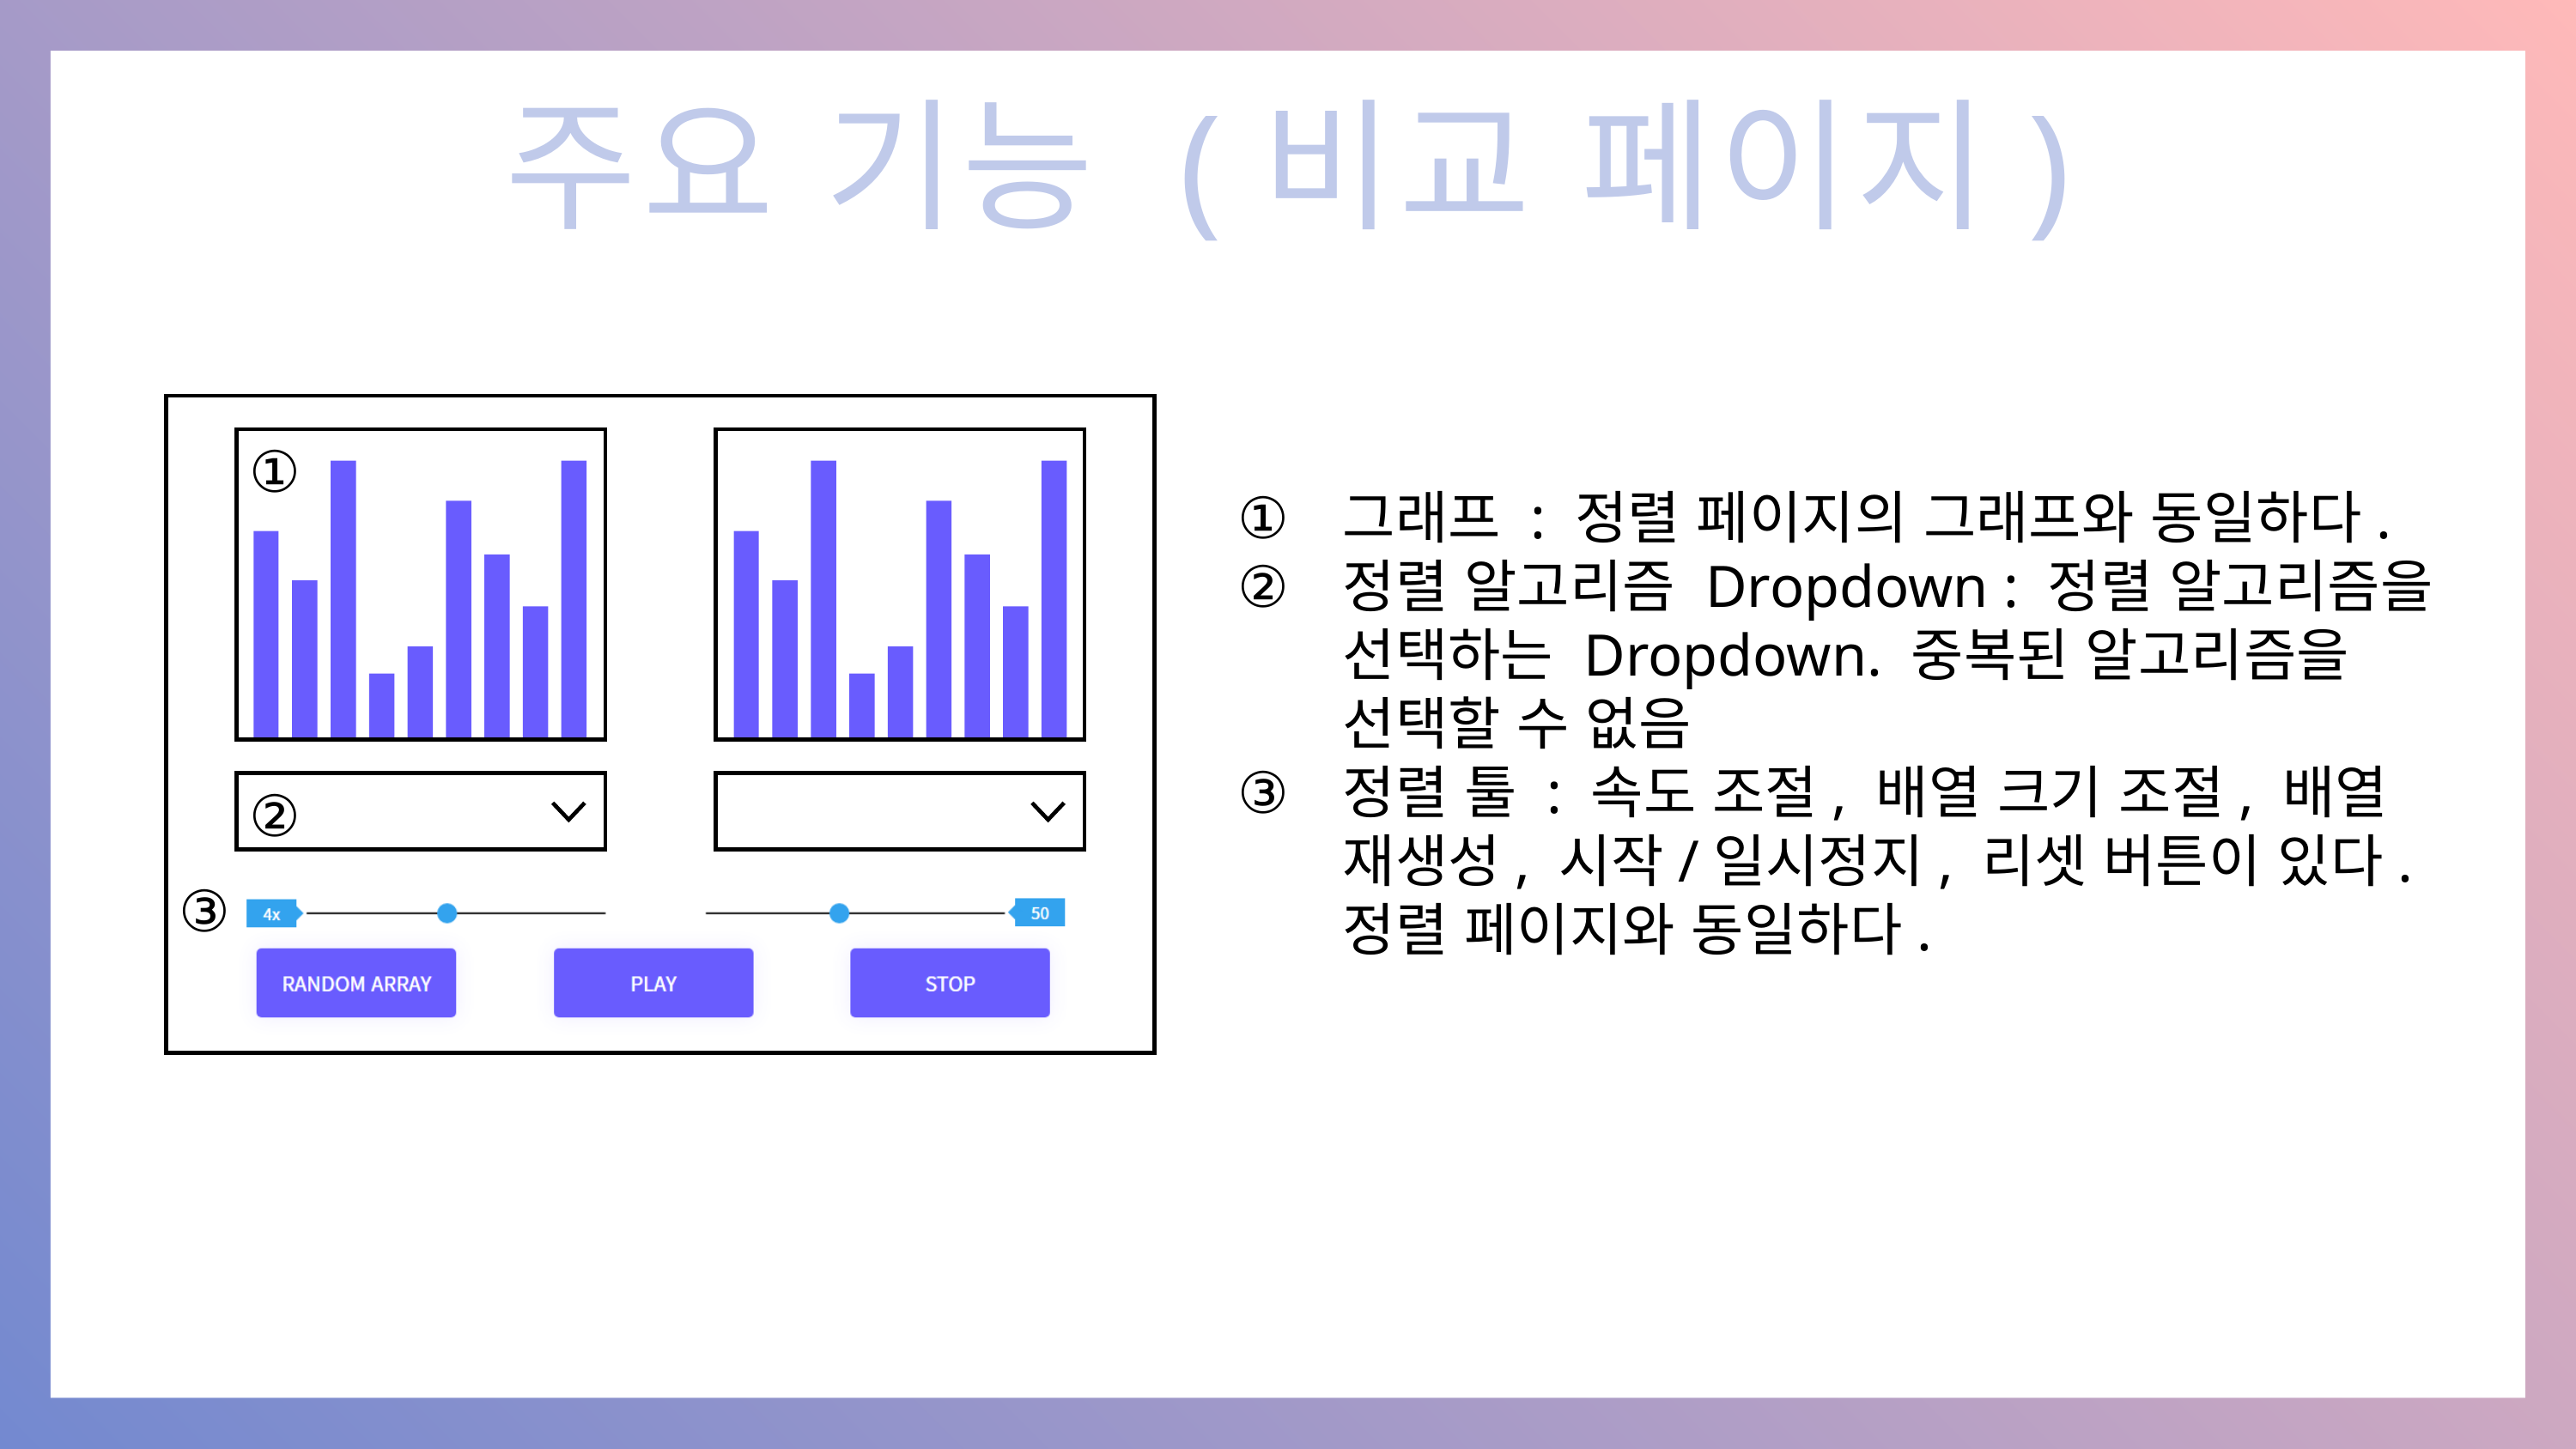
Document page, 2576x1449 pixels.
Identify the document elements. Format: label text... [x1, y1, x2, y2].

text_box [165, 395, 1155, 1053]
picture [215, 871, 1106, 1046]
text_box 주요 기능 (비교 페이지) [492, 69, 2084, 254]
text_box 그래프 : 정렬 페이지의 그래프와 동일하다. 정렬 알고리즘 Dropdown : 정렬 알고리즘을 선택하는 Dropdown. 중복된 알고리즘을 선택할 수 없음 정렬 툴 : 속도 조절, 배열 크기 조절, 배열 재생성, 시작/일시정지, 리셋 버튼이 있다. 정렬 페이지와 동일하다. [1225, 475, 2494, 968]
